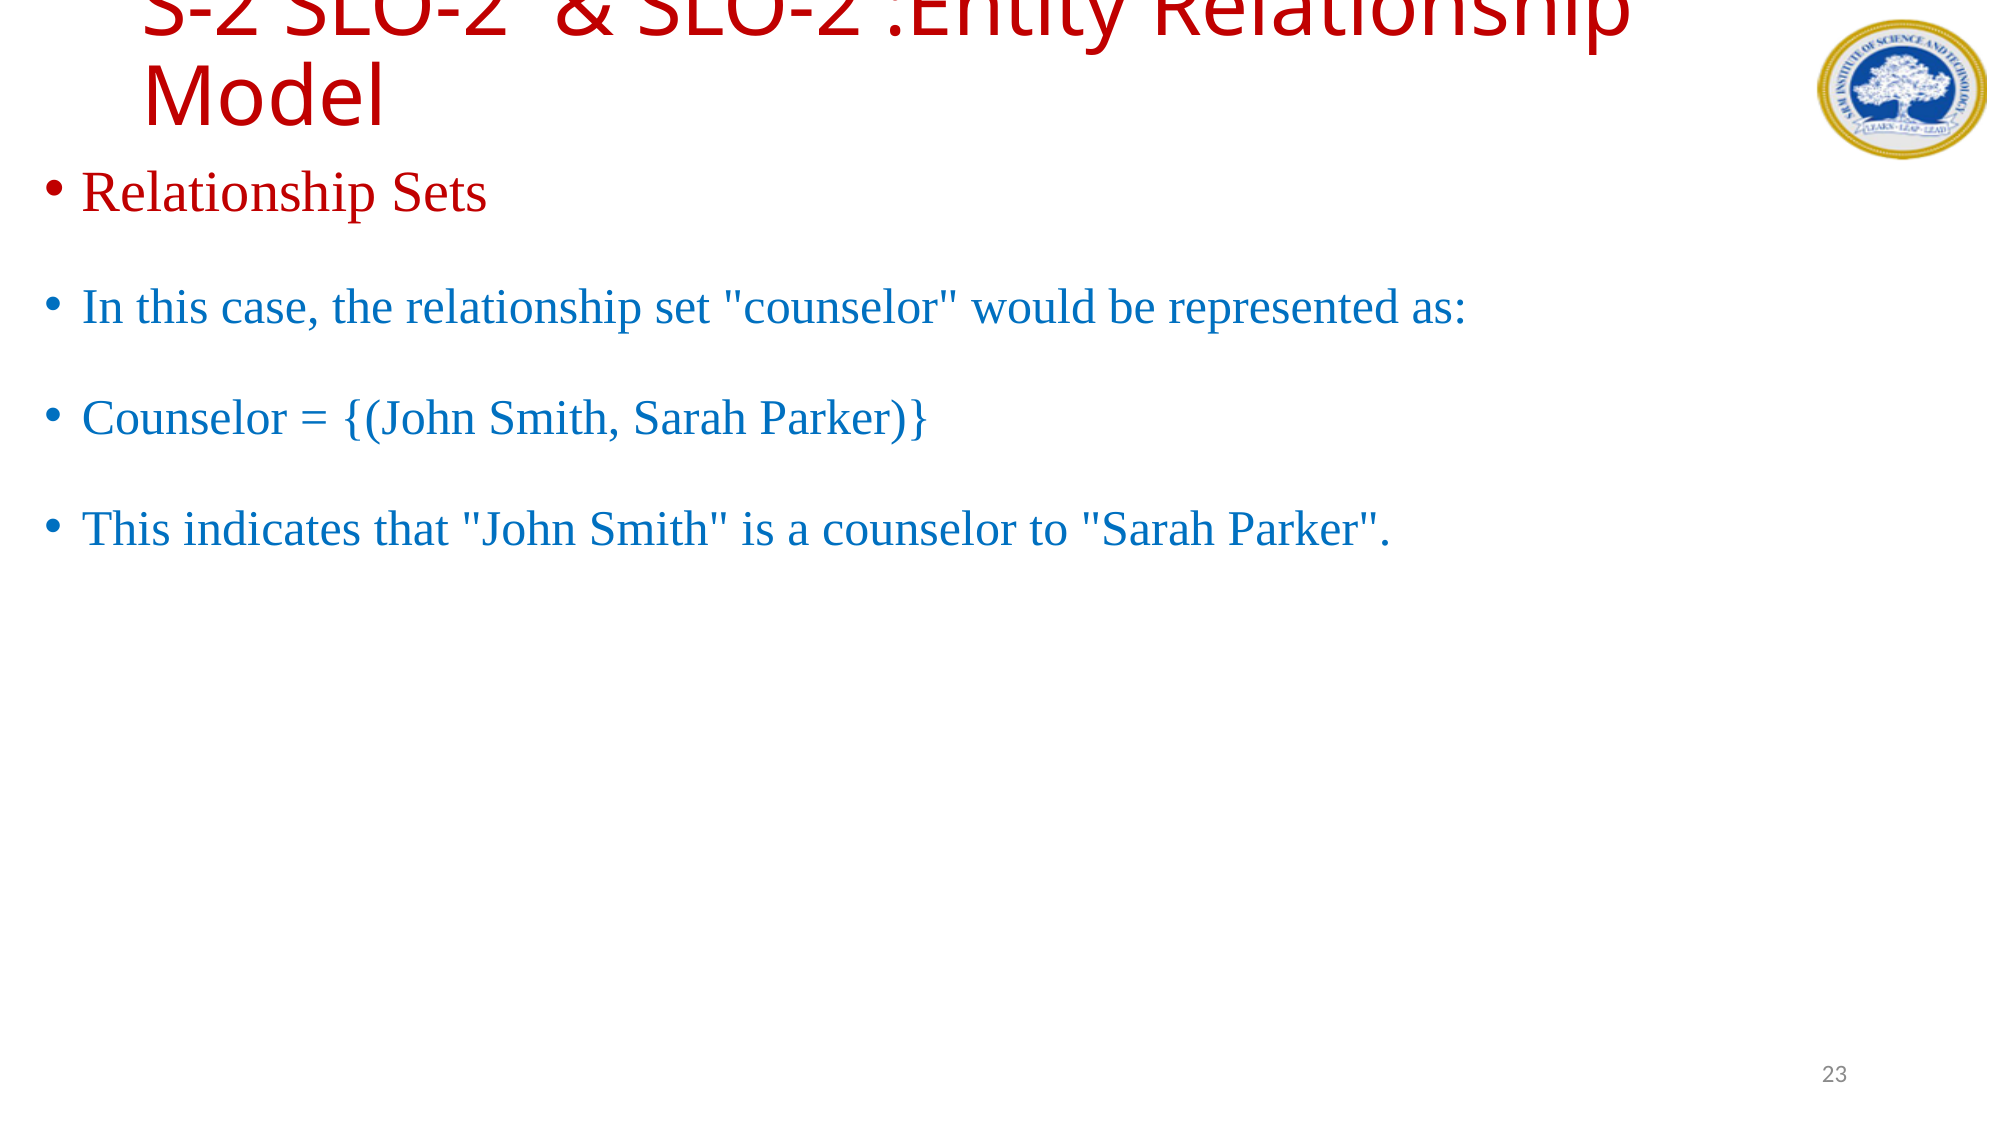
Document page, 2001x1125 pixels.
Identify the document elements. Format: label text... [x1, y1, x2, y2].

title S-2 SLO-2 & SLO-2 :Entity Relationship Model [126, 10, 1797, 96]
list Relationship Sets In this case, the relationship set "counselor" would be represented as: Counselor = {(John Smith, Sarah Parker)} This indicates that "John Smith" is a counselor to "Sarah Parker". [29, 110, 1946, 1115]
slide_number 23 [1412, 1042, 1863, 1103]
picture [1797, 0, 1987, 170]
